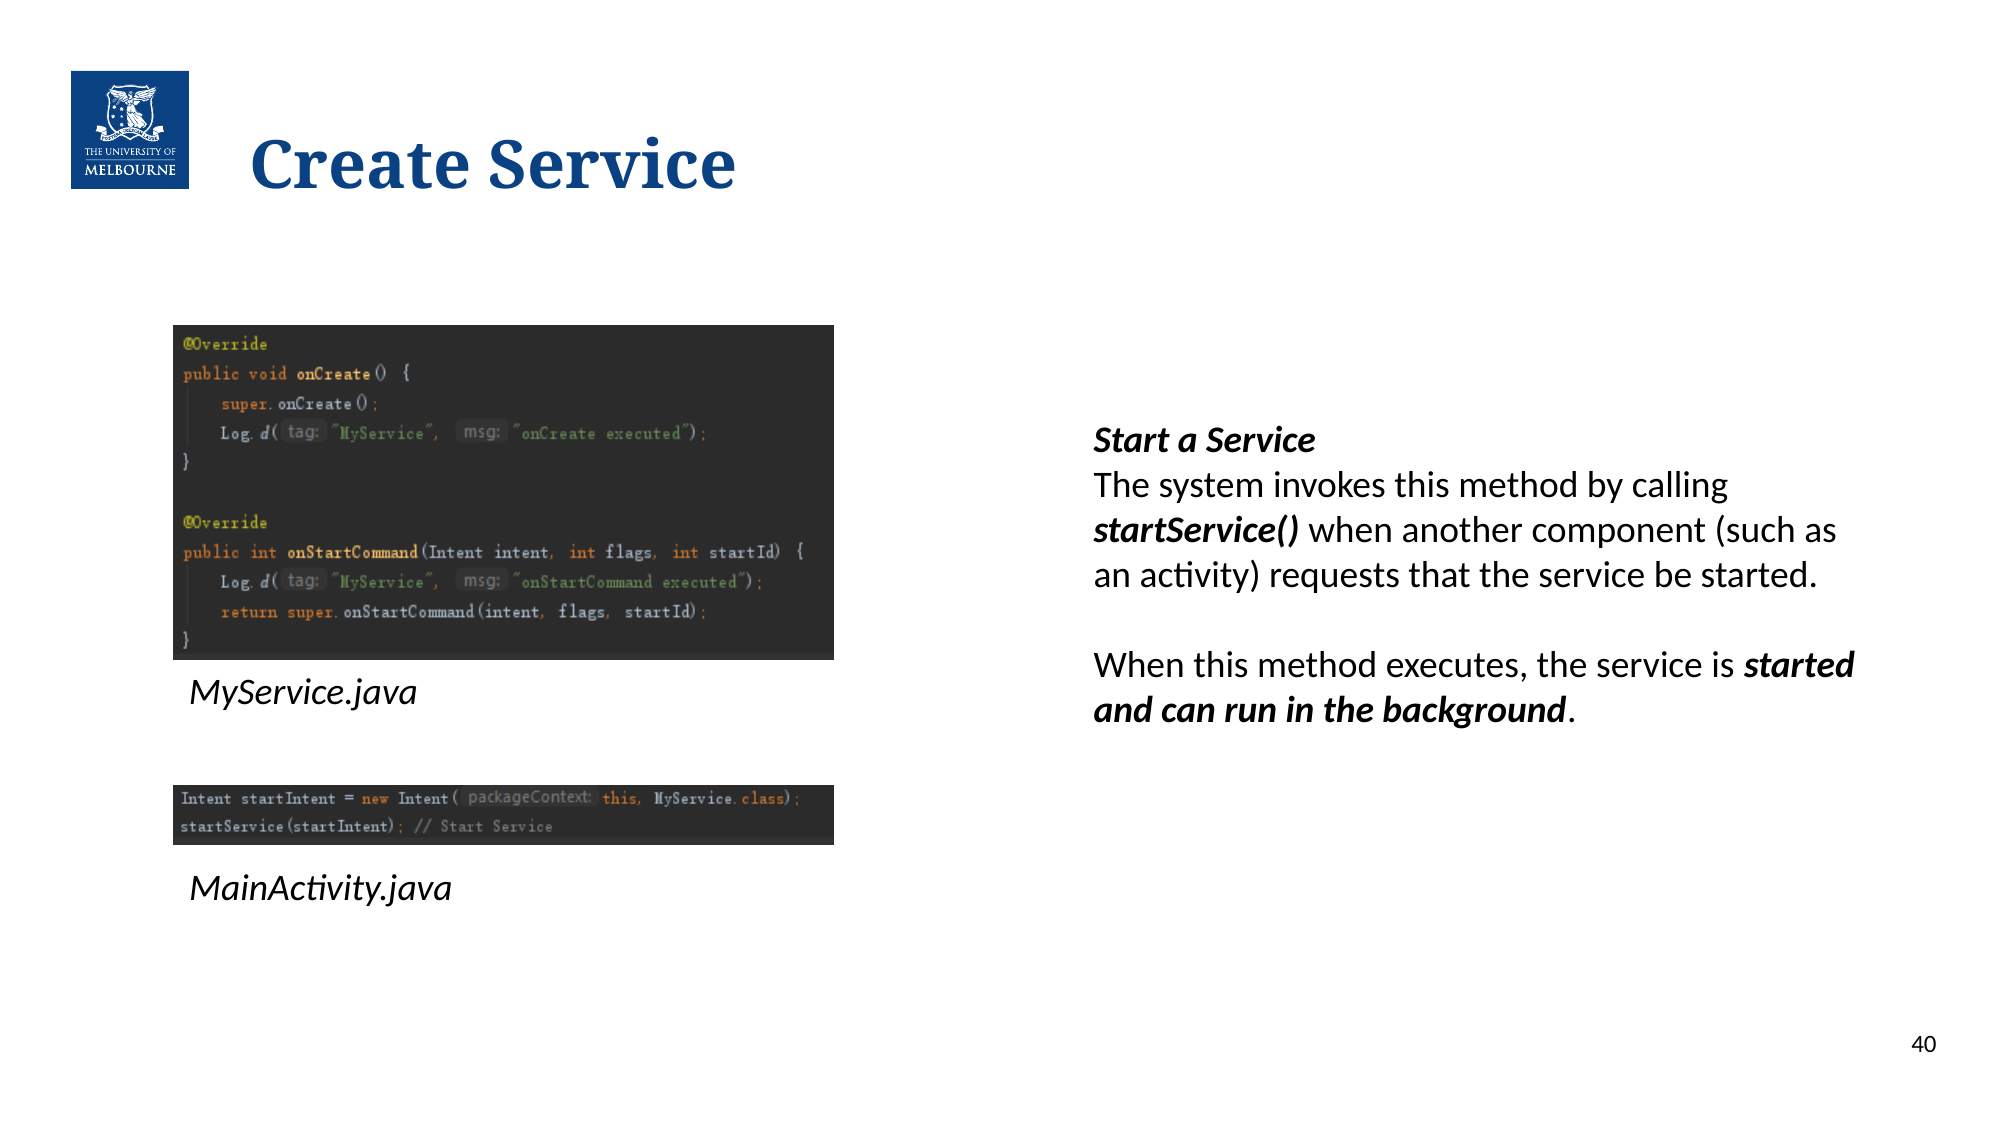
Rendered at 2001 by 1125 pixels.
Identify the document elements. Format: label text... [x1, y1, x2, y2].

picture [172, 785, 834, 845]
slide_number 40 [1797, 1012, 1937, 1073]
text_box MyService.java [174, 660, 434, 720]
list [172, 325, 834, 660]
text_box Start a Service The system invokes this method by calling startService() when another component (such as an activity) requests that the service be started. When this method executes, the service is started and can run in the background. [1078, 407, 1872, 738]
text_box MainActivity.java [174, 855, 468, 916]
title Create Service [234, 64, 1924, 211]
